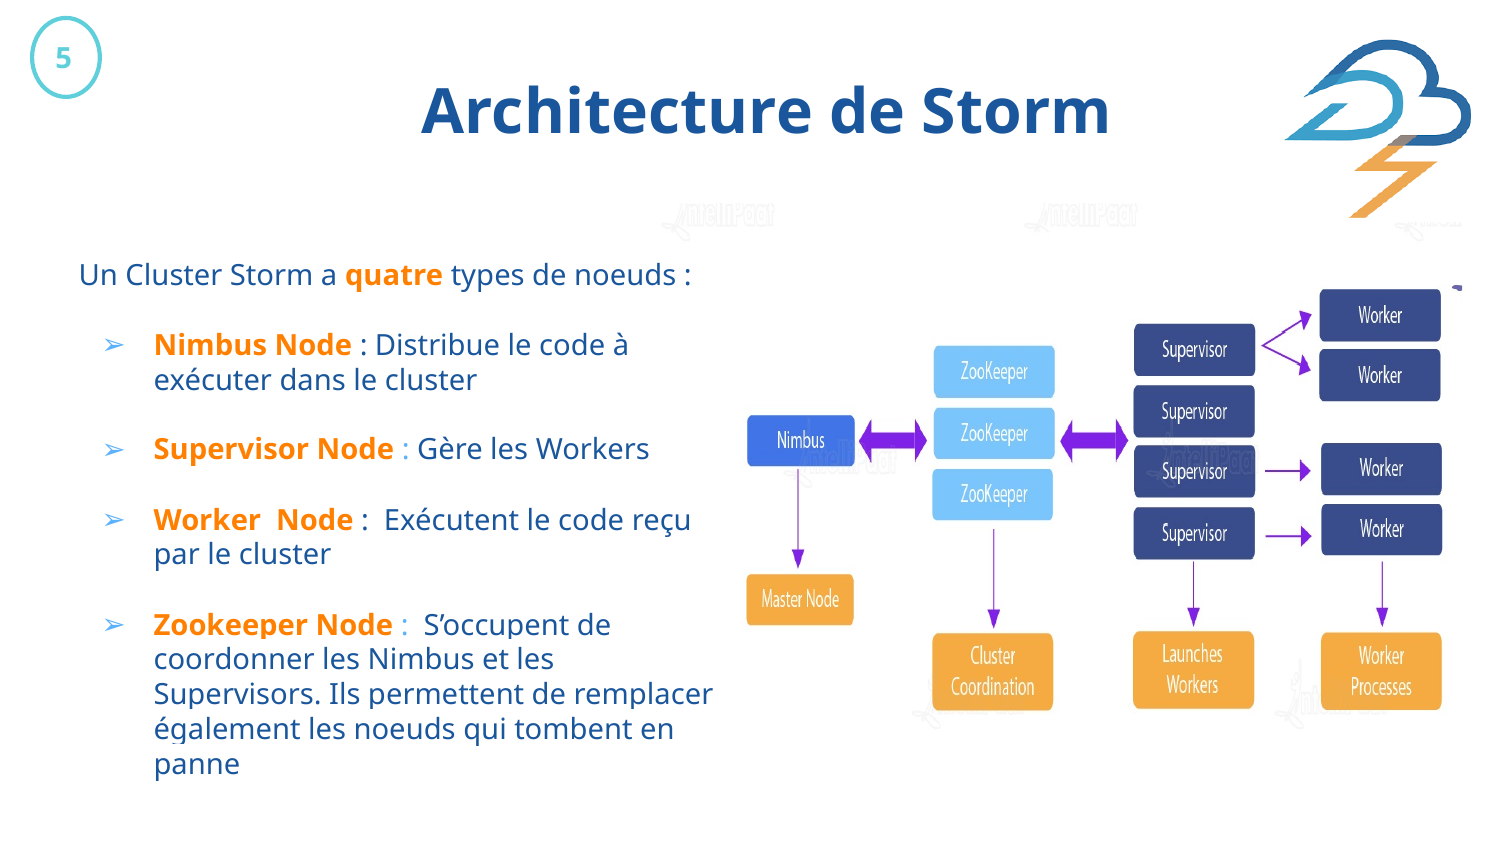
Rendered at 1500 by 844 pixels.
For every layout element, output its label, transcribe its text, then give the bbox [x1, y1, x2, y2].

title Architecture de Storm [43, 69, 1278, 149]
picture [630, 34, 1471, 784]
text_box Un Cluster Storm a quatre types de noeuds : Nimbus Node : Distribue le code à exécuter dans le cluster Supervisor Node : Gère les Workers Worker Node : Exécutent le code reçu par le cluster Zookeeper Node : S’occupent de coordonner les Nimbus et les Supervisors. Ils permettent de remplacer également les noeuds qui tombent en panne [63, 241, 732, 796]
text_box [47, 17, 84, 24]
text_box 5 [40, 24, 100, 90]
text_box [46, 90, 85, 97]
text_box [32, 32, 40, 83]
